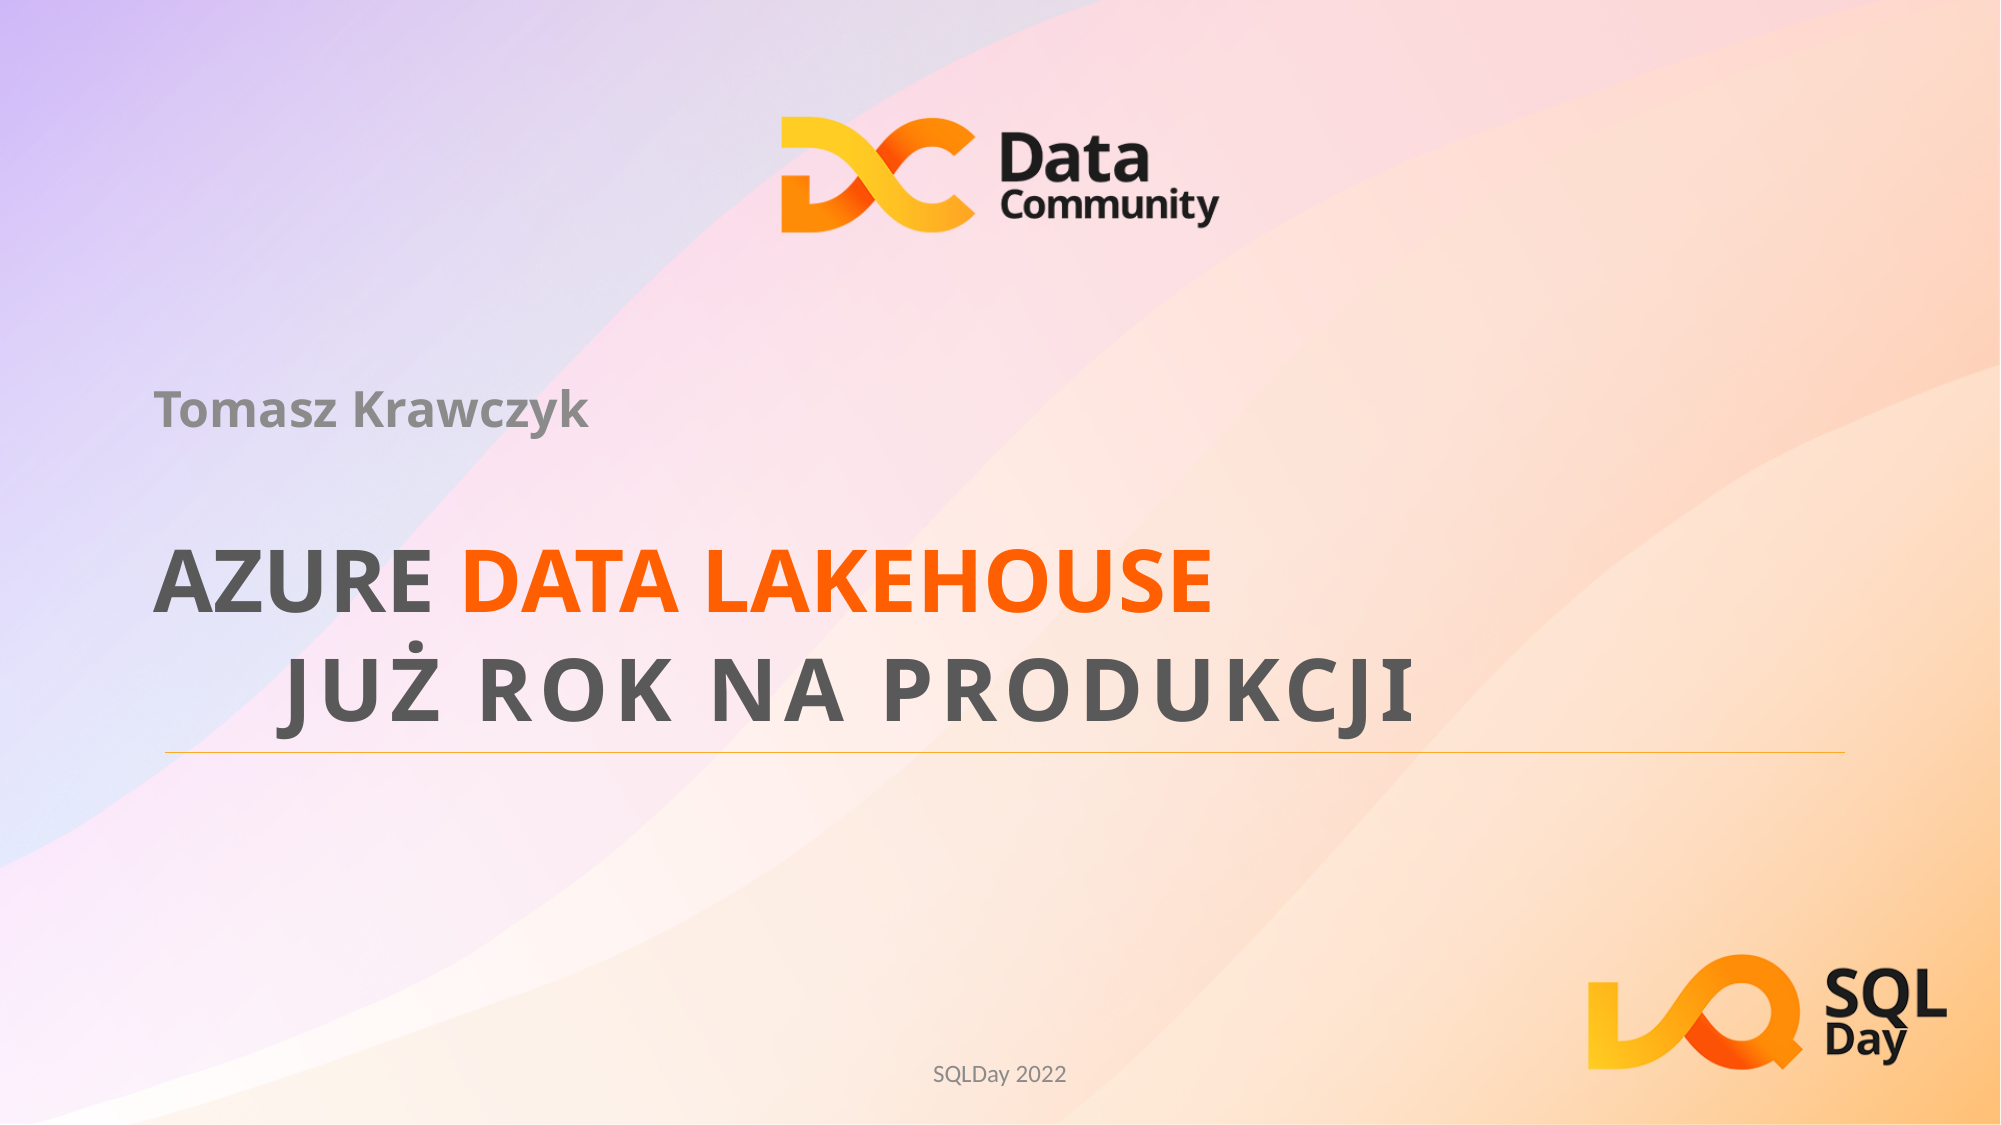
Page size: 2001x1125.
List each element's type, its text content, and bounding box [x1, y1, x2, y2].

footer SQLDay 2022 [662, 1042, 1338, 1103]
list Tomasz Krawczyk [138, 315, 1864, 507]
picture [0, 0, 2001, 1125]
title AZURE DATA LAKEHOUSE JUŻ ROK NA PRODUKCJI [138, 506, 1886, 753]
